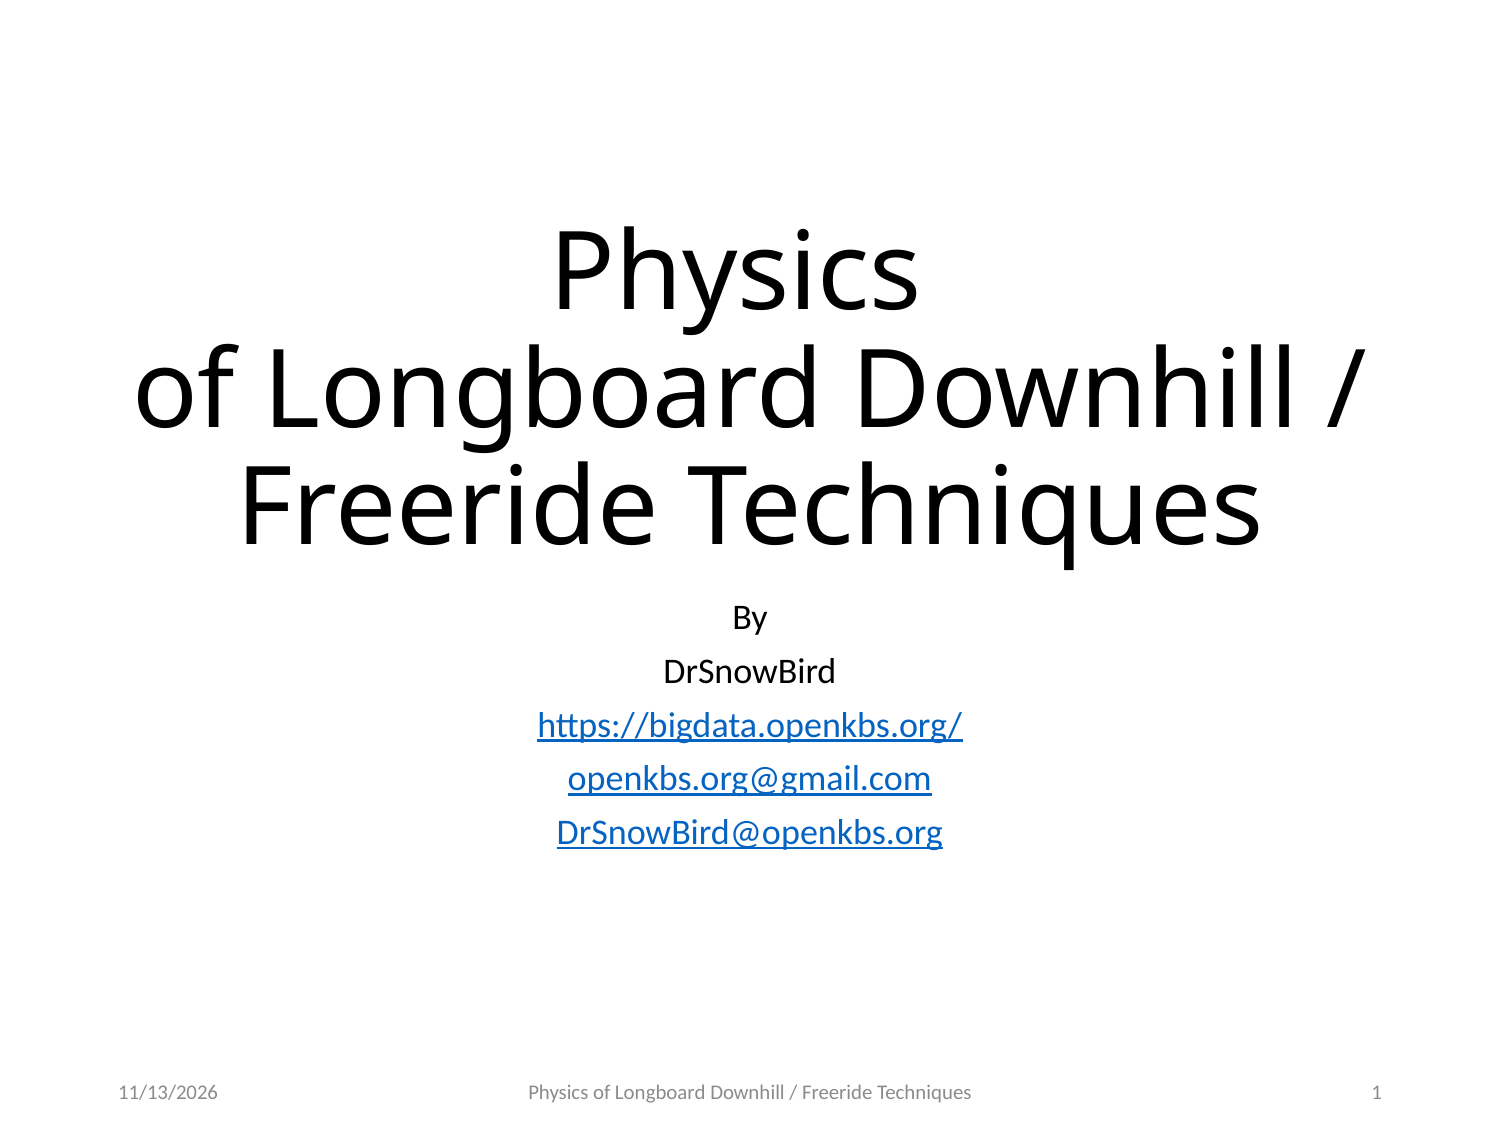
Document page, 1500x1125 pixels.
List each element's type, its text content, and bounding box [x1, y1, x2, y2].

slide_number 1 [1059, 1079, 1397, 1103]
subtitle By DrSnowBird https://bigdata.openkbs.org/ openkbs.org@gmail.com DrSnowBird@openkbs.org [187, 590, 1313, 863]
title Physics of Longboard Downhill / Freeride Techniques [112, 184, 1388, 576]
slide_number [103, 1079, 441, 1103]
footer Physics of Longboard Downhill / Freeride Techniques [496, 1079, 1004, 1103]
